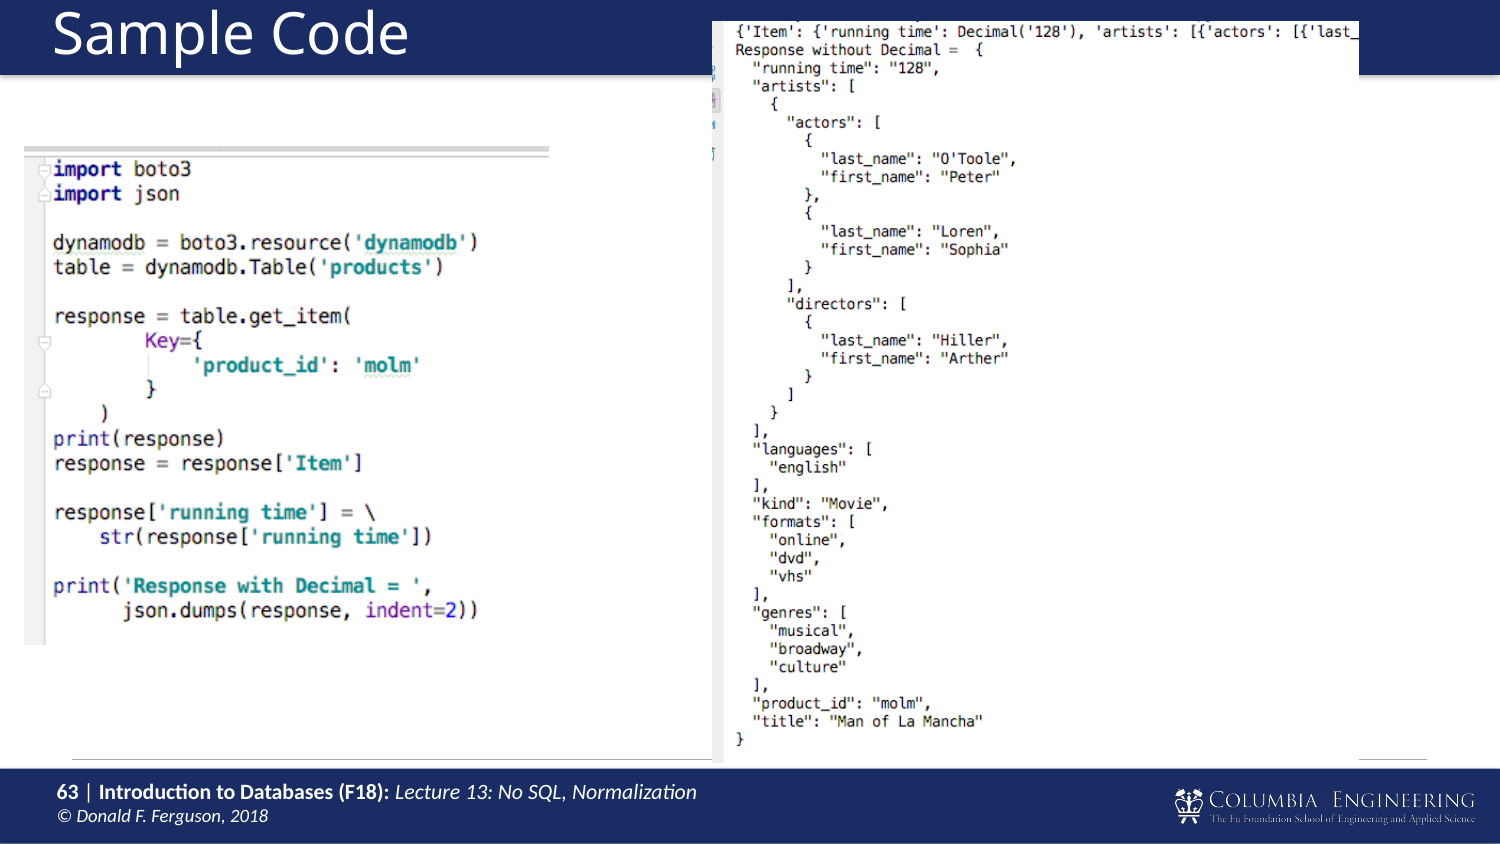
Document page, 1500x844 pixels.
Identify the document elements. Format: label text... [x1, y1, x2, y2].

picture [24, 146, 549, 645]
picture [712, 21, 1359, 764]
title Sample Code [37, 0, 1396, 61]
